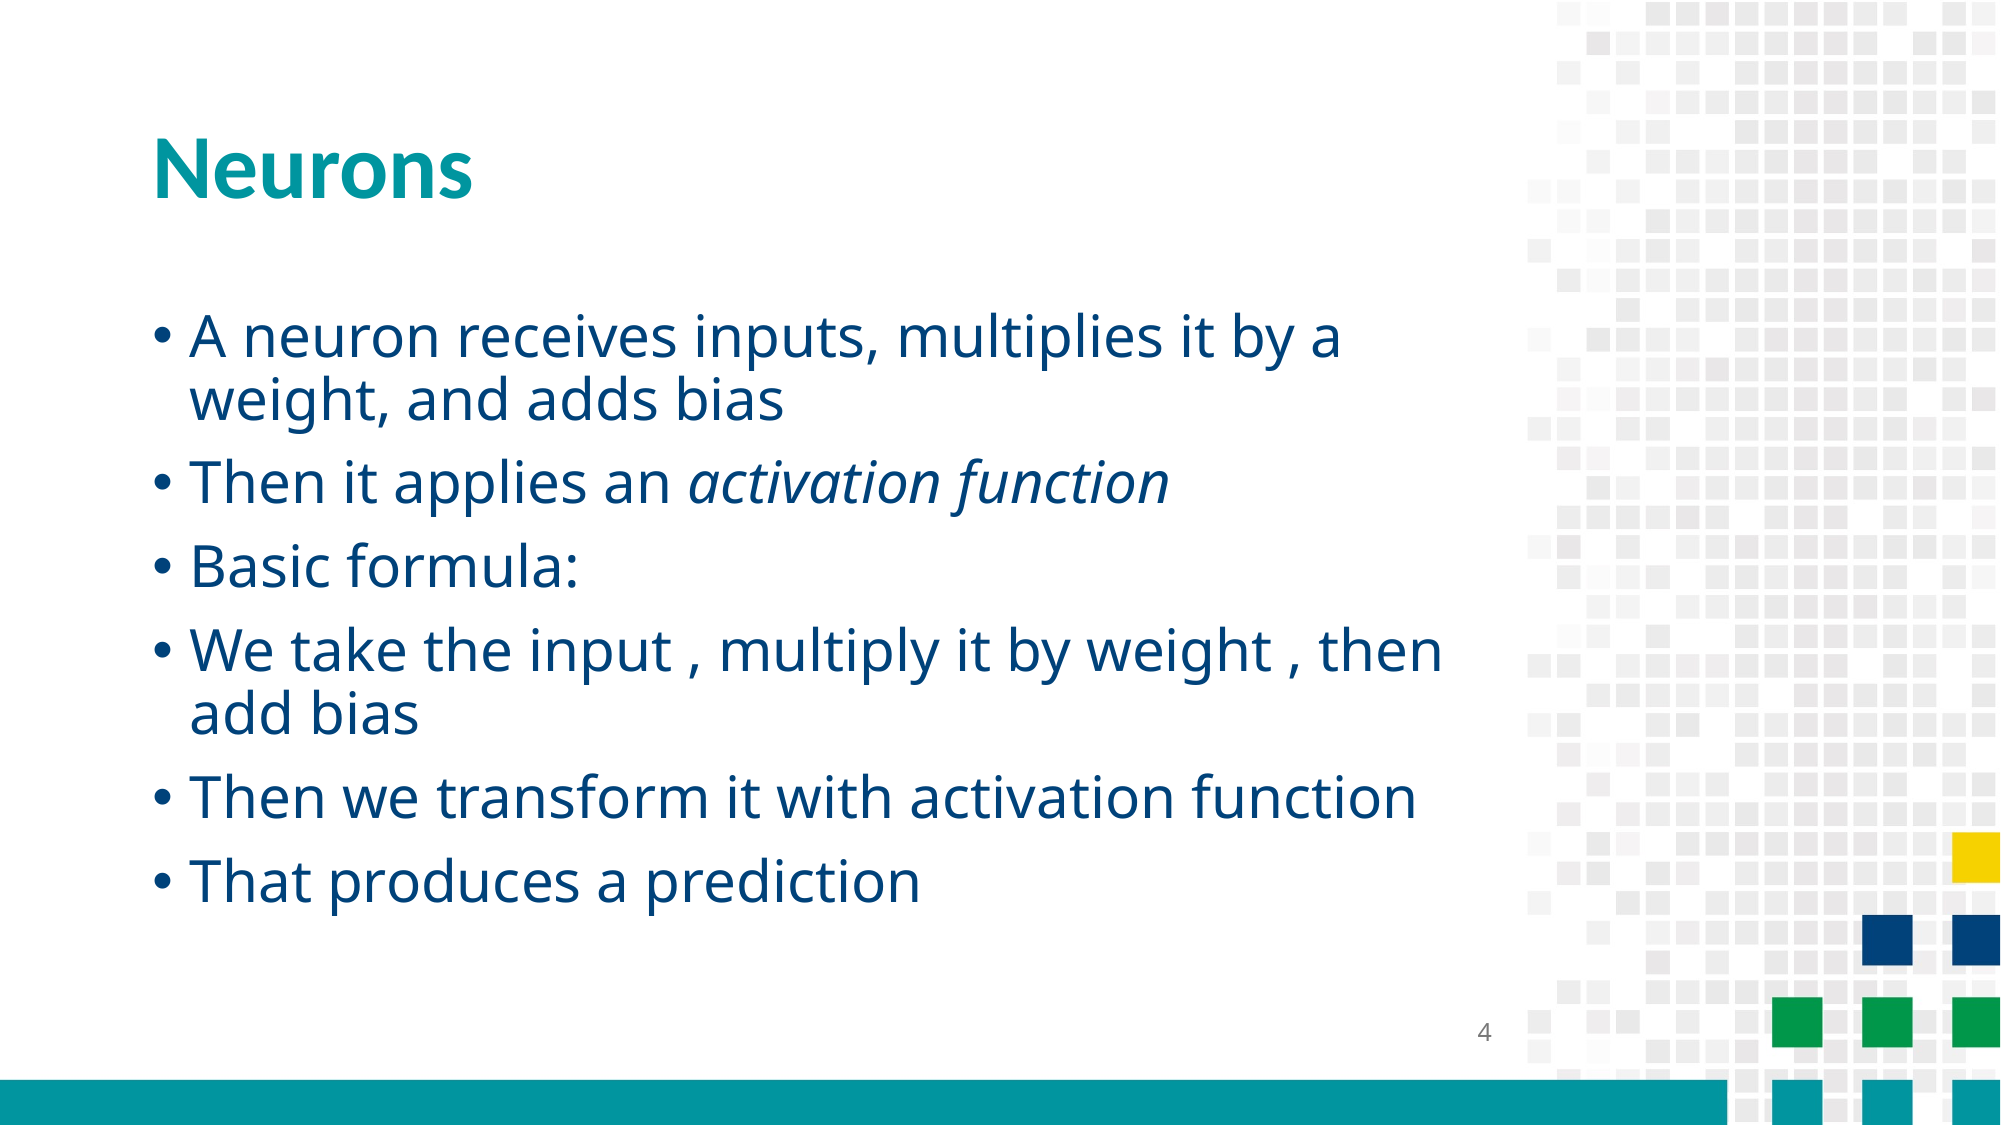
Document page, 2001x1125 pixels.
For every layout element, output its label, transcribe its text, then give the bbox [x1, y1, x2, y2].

picture [0, 0, 2001, 1125]
title Neurons [137, 59, 1863, 278]
slide_number 4 [1191, 1003, 1507, 1064]
